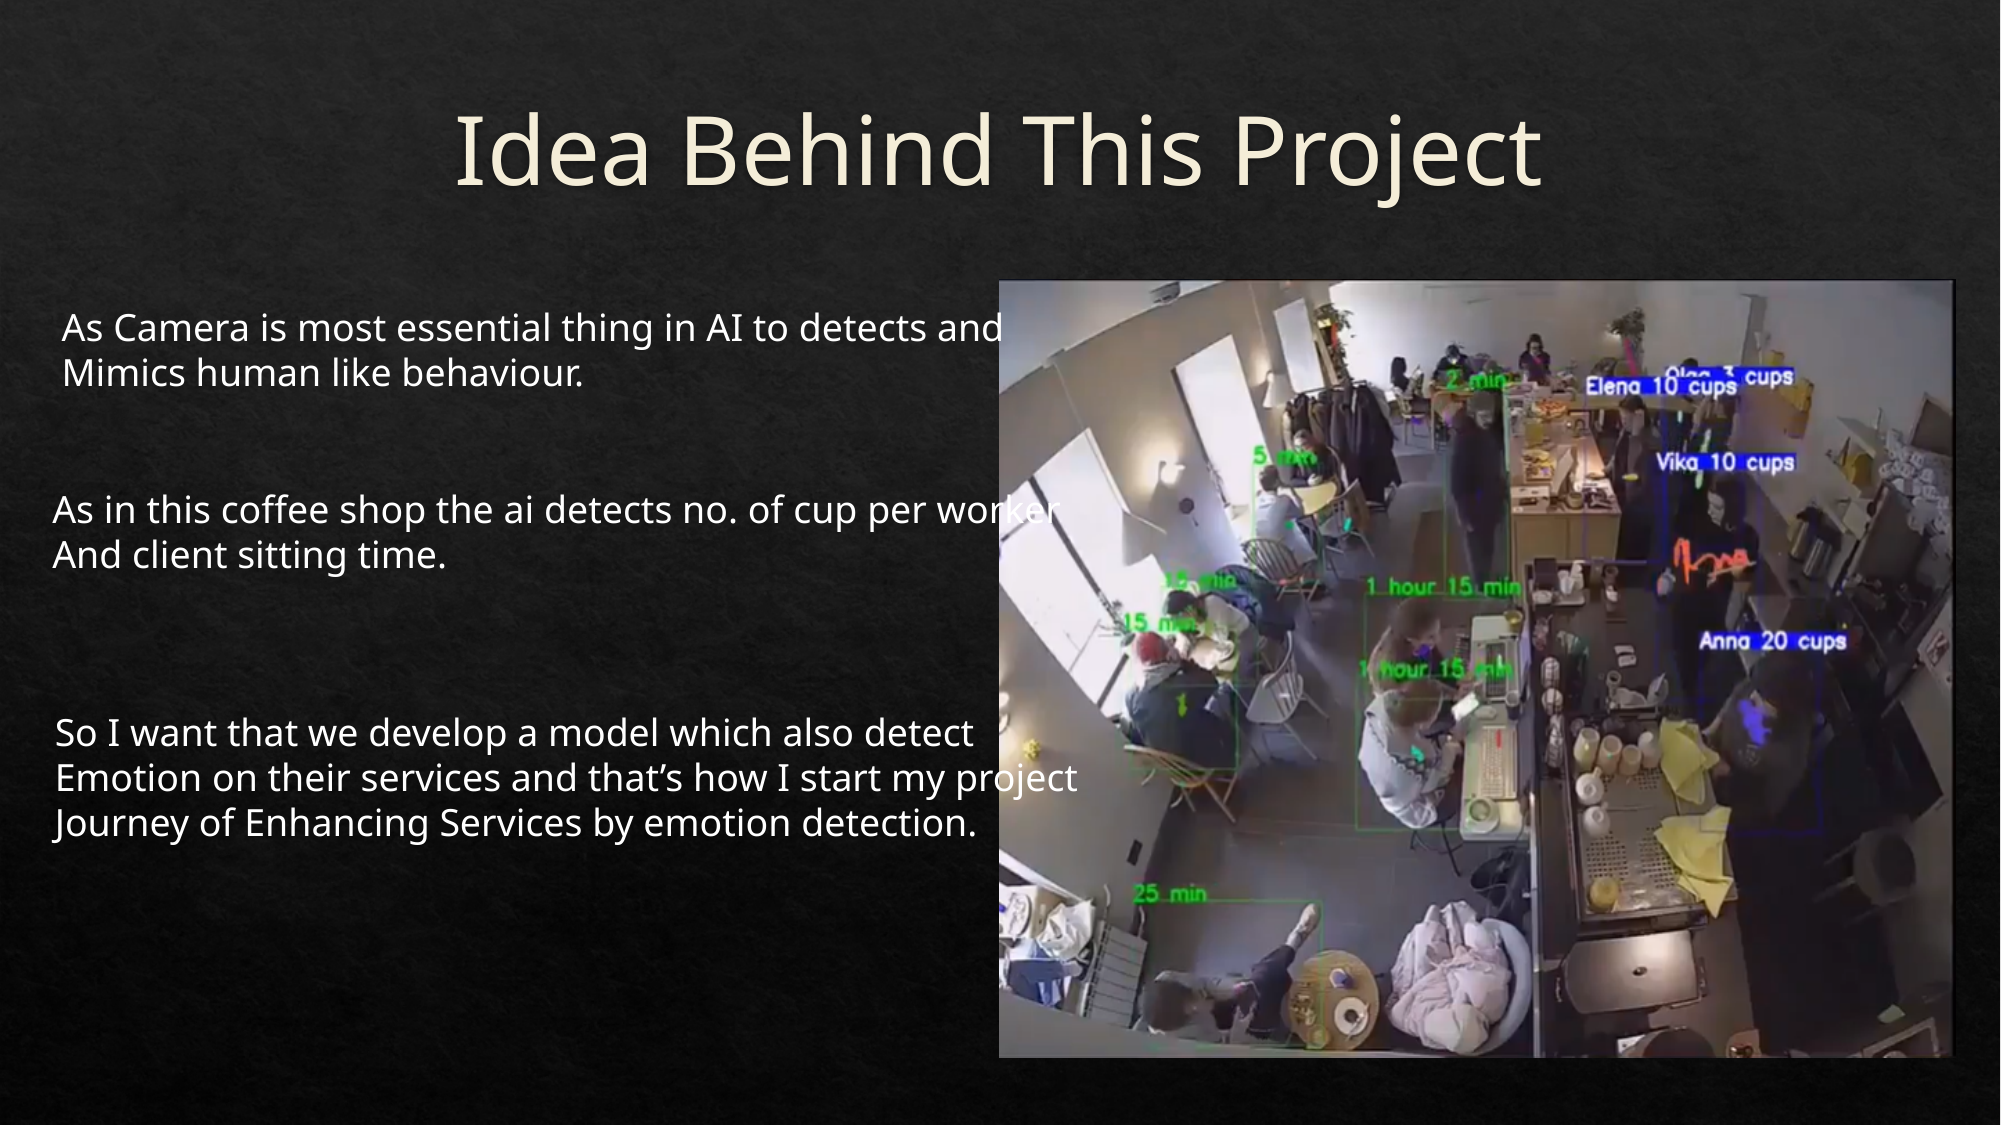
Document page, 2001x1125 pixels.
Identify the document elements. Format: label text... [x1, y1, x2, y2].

text_box As in this coffee shop the ai detects no. of cup per worker And client sitting time. [37, 478, 990, 584]
picture [998, 279, 1956, 1058]
text_box So I want that we develop a model which also detect Emotion on their services and that’s how I start my project Journey of Enhancing Services by emotion detection. [39, 701, 990, 852]
text_box As Camera is most essential thing in AI to detects and Mimics human like behaviour. [46, 296, 990, 402]
title Idea Behind This Project [149, 51, 1849, 259]
